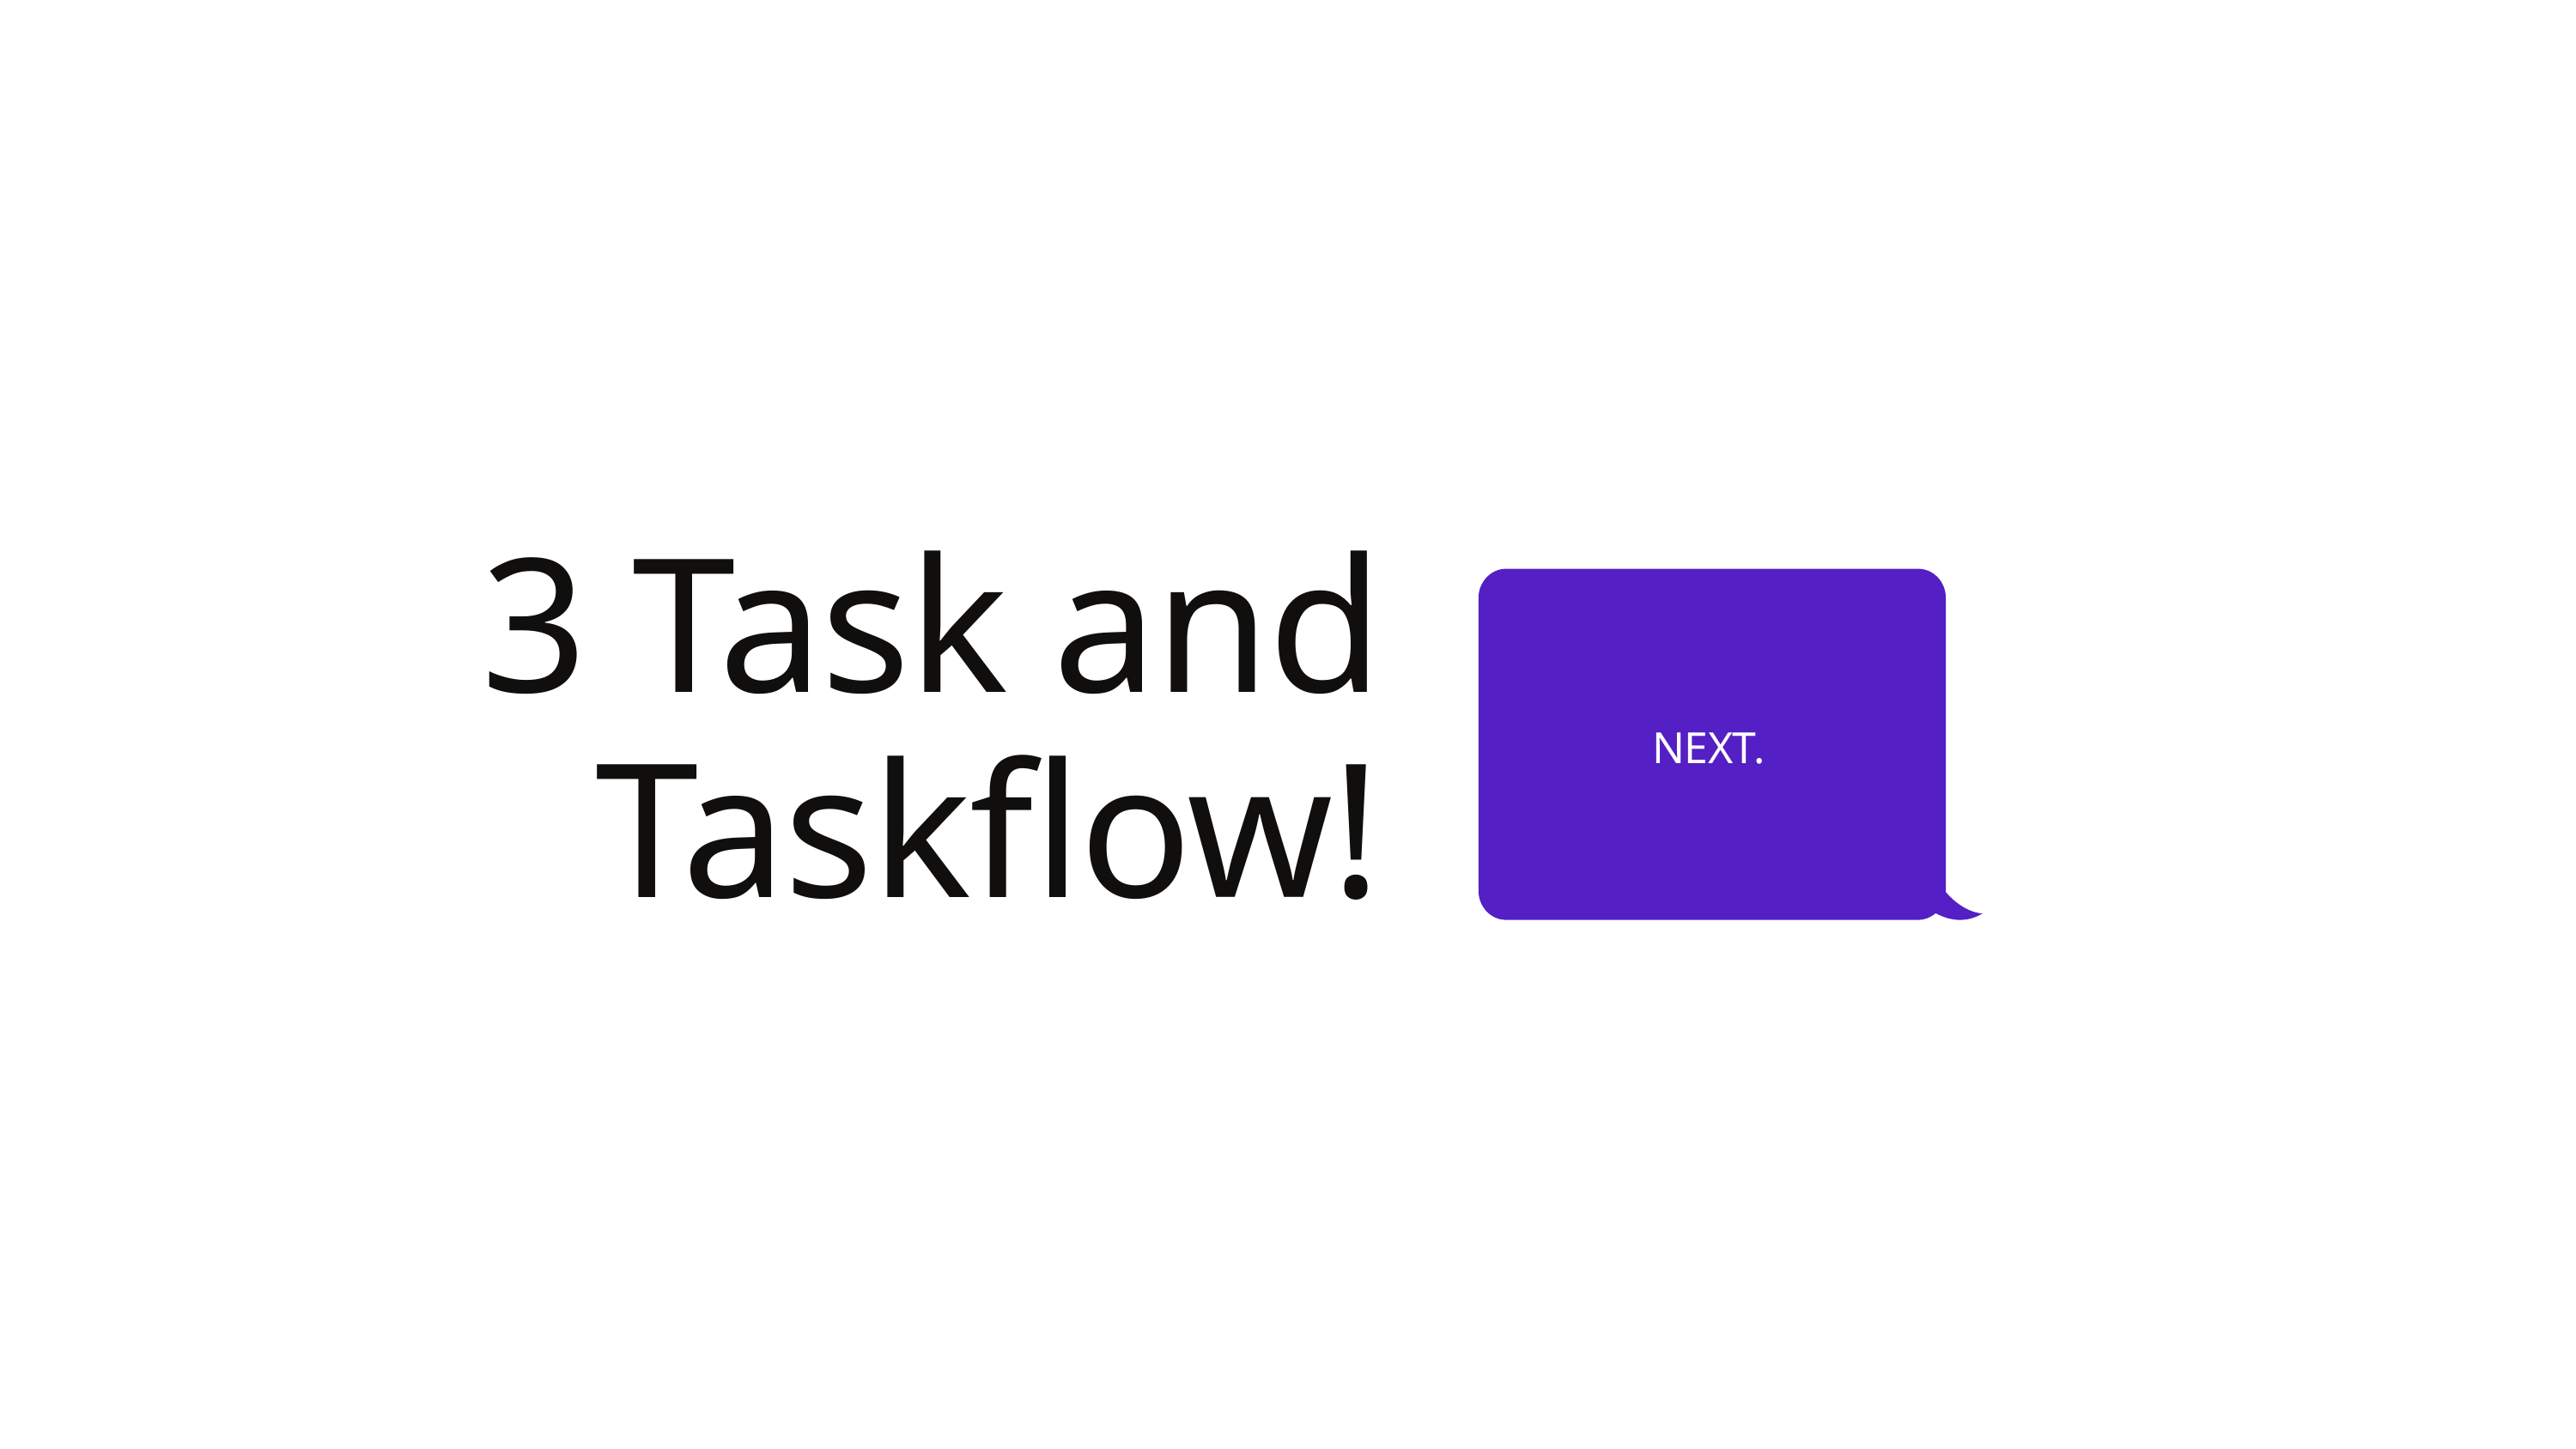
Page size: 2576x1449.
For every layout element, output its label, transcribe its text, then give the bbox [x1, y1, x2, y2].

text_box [1478, 568, 1984, 920]
text_box 3 Task and Taskflow! [422, 524, 1382, 935]
